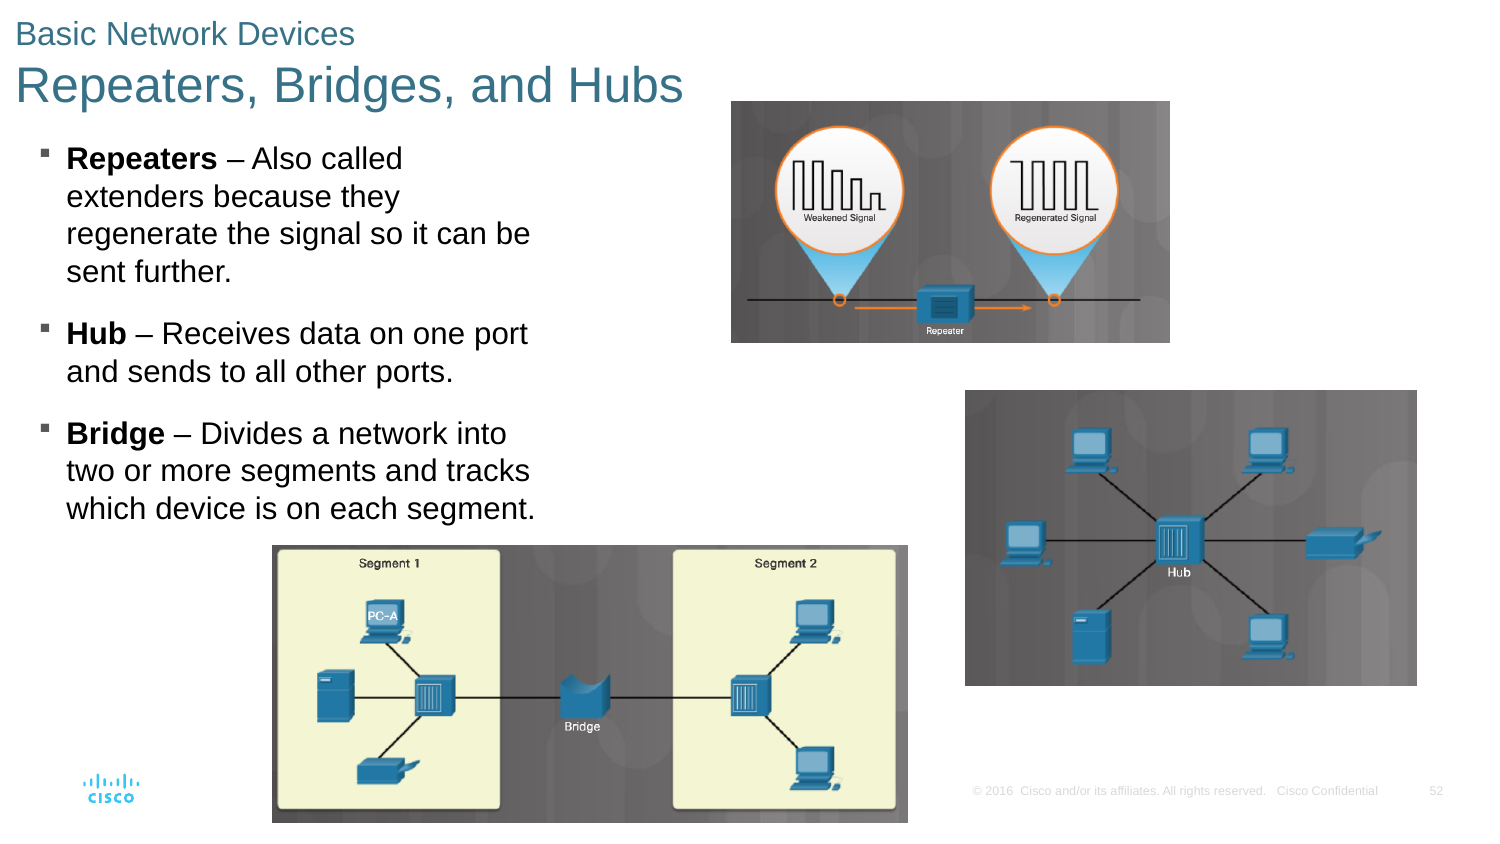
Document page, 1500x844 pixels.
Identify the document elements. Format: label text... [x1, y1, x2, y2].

picture [731, 101, 1171, 344]
list Repeaters – Also called extenders because they regenerate the signal so it can be sent further. Hub – Receives data on one port and sends to all other ports. Bridge – Divides a network into two or more segments and tracks which device is on each segment. [23, 131, 569, 540]
picture [272, 545, 908, 824]
picture [964, 390, 1417, 687]
title Basic Network Devices Repeaters, Bridges, and Hubs [0, 0, 712, 125]
